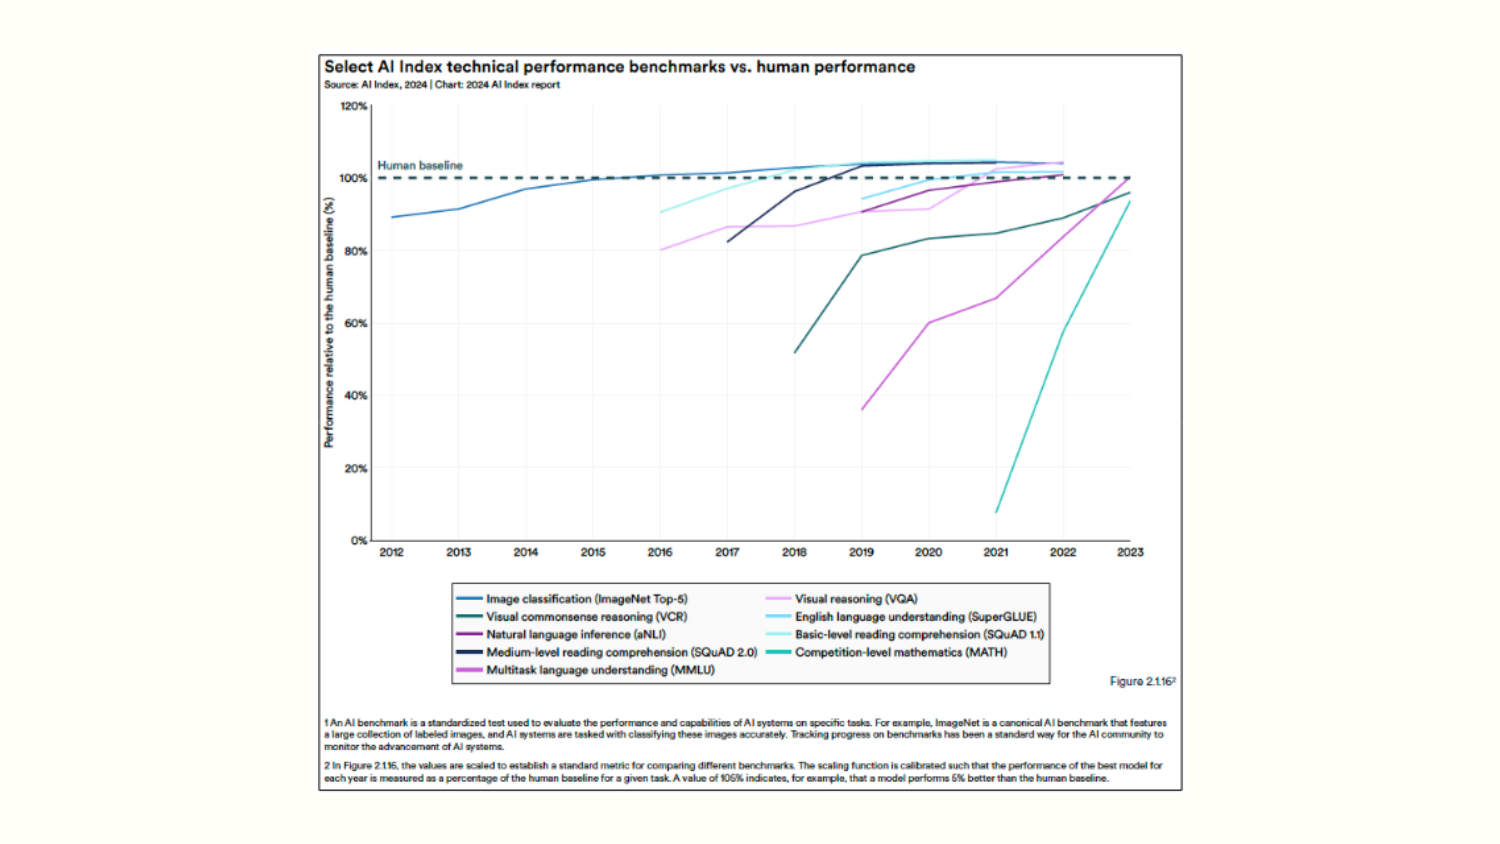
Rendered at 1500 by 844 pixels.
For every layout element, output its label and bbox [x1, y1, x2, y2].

picture [313, 49, 1187, 795]
